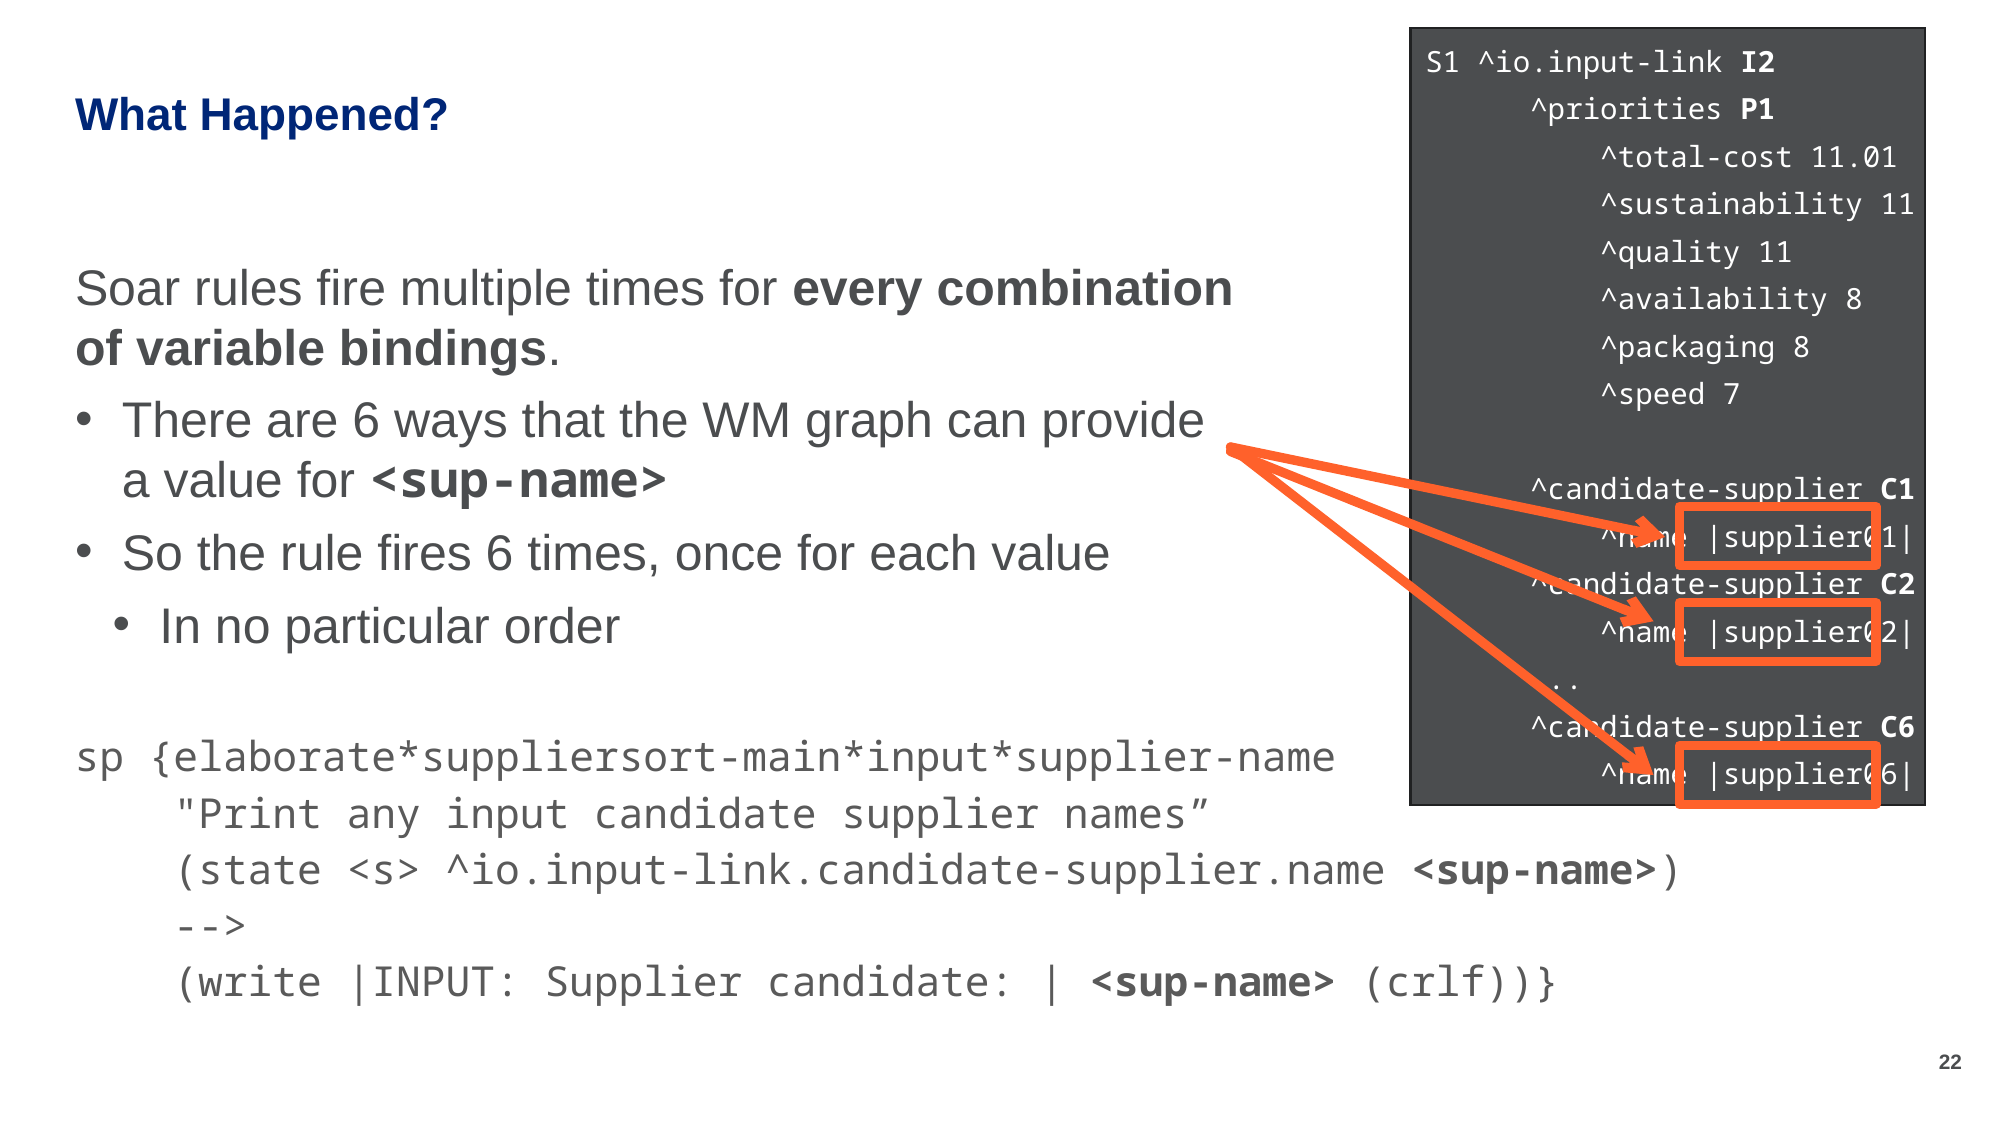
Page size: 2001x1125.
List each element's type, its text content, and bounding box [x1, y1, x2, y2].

list Soar rules fire multiple times for every combination of variable bindings. There are 6 ways that the WM graph can provide a value for <sup-name> So the rule fires 6 times, once for each value In no particular order [75, 255, 1244, 730]
title What Happened? [75, 91, 1650, 142]
text_box [1679, 602, 1877, 662]
text_box [1679, 506, 1877, 566]
text_box [1679, 745, 1877, 805]
text_box S1 ^io.input-link I2 ^priorities P1 ^total-cost 11.01 ^sustainability 11 ^quality 11 ^availability 8 ^packaging 8 ^speed 7 ^candidate-supplier C1 ^name |supplier01| ^candidate-supplier C2 ^name |supplier02| ... ^candidate-supplier C6 ^name |supplier06| [1409, 27, 1926, 806]
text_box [1230, 446, 1666, 537]
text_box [1230, 537, 1654, 776]
text_box sp {elaborate*suppliersort-main*input*supplier-name "Print any input candidate supplier names” (state <s> ^io.input-link.candidate-supplier.name <sup-name>) --> (write |INPUT: Supplier candidate: | <sup-name> (crlf))} [74, 730, 1716, 1022]
